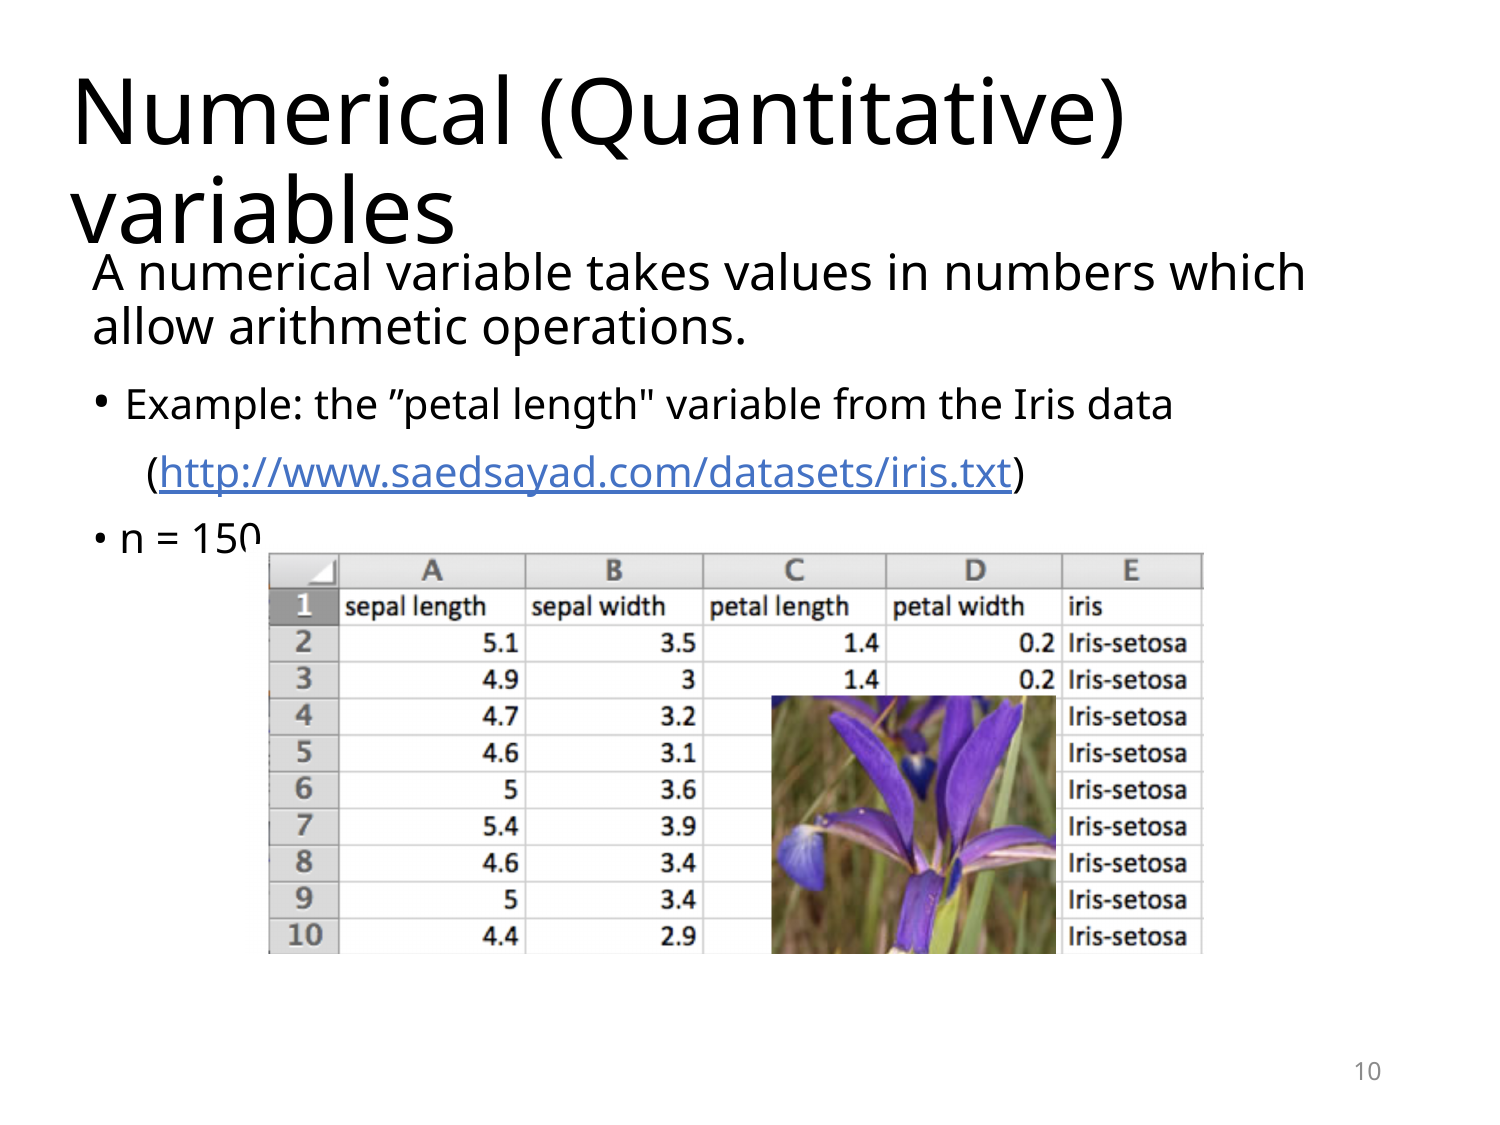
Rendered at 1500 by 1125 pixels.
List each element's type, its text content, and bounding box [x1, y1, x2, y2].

title Numerical (Quantitative) variables [55, 56, 1397, 274]
picture [245, 544, 1207, 954]
list A numerical variable takes values in numbers which allow arithmetic operations. • Example: the ”petal length" variable from the Iris data (http://www.saedsayad.com/datasets/iris.txt) • n = 150 [77, 240, 1328, 954]
slide_number 10 [1059, 1042, 1397, 1103]
